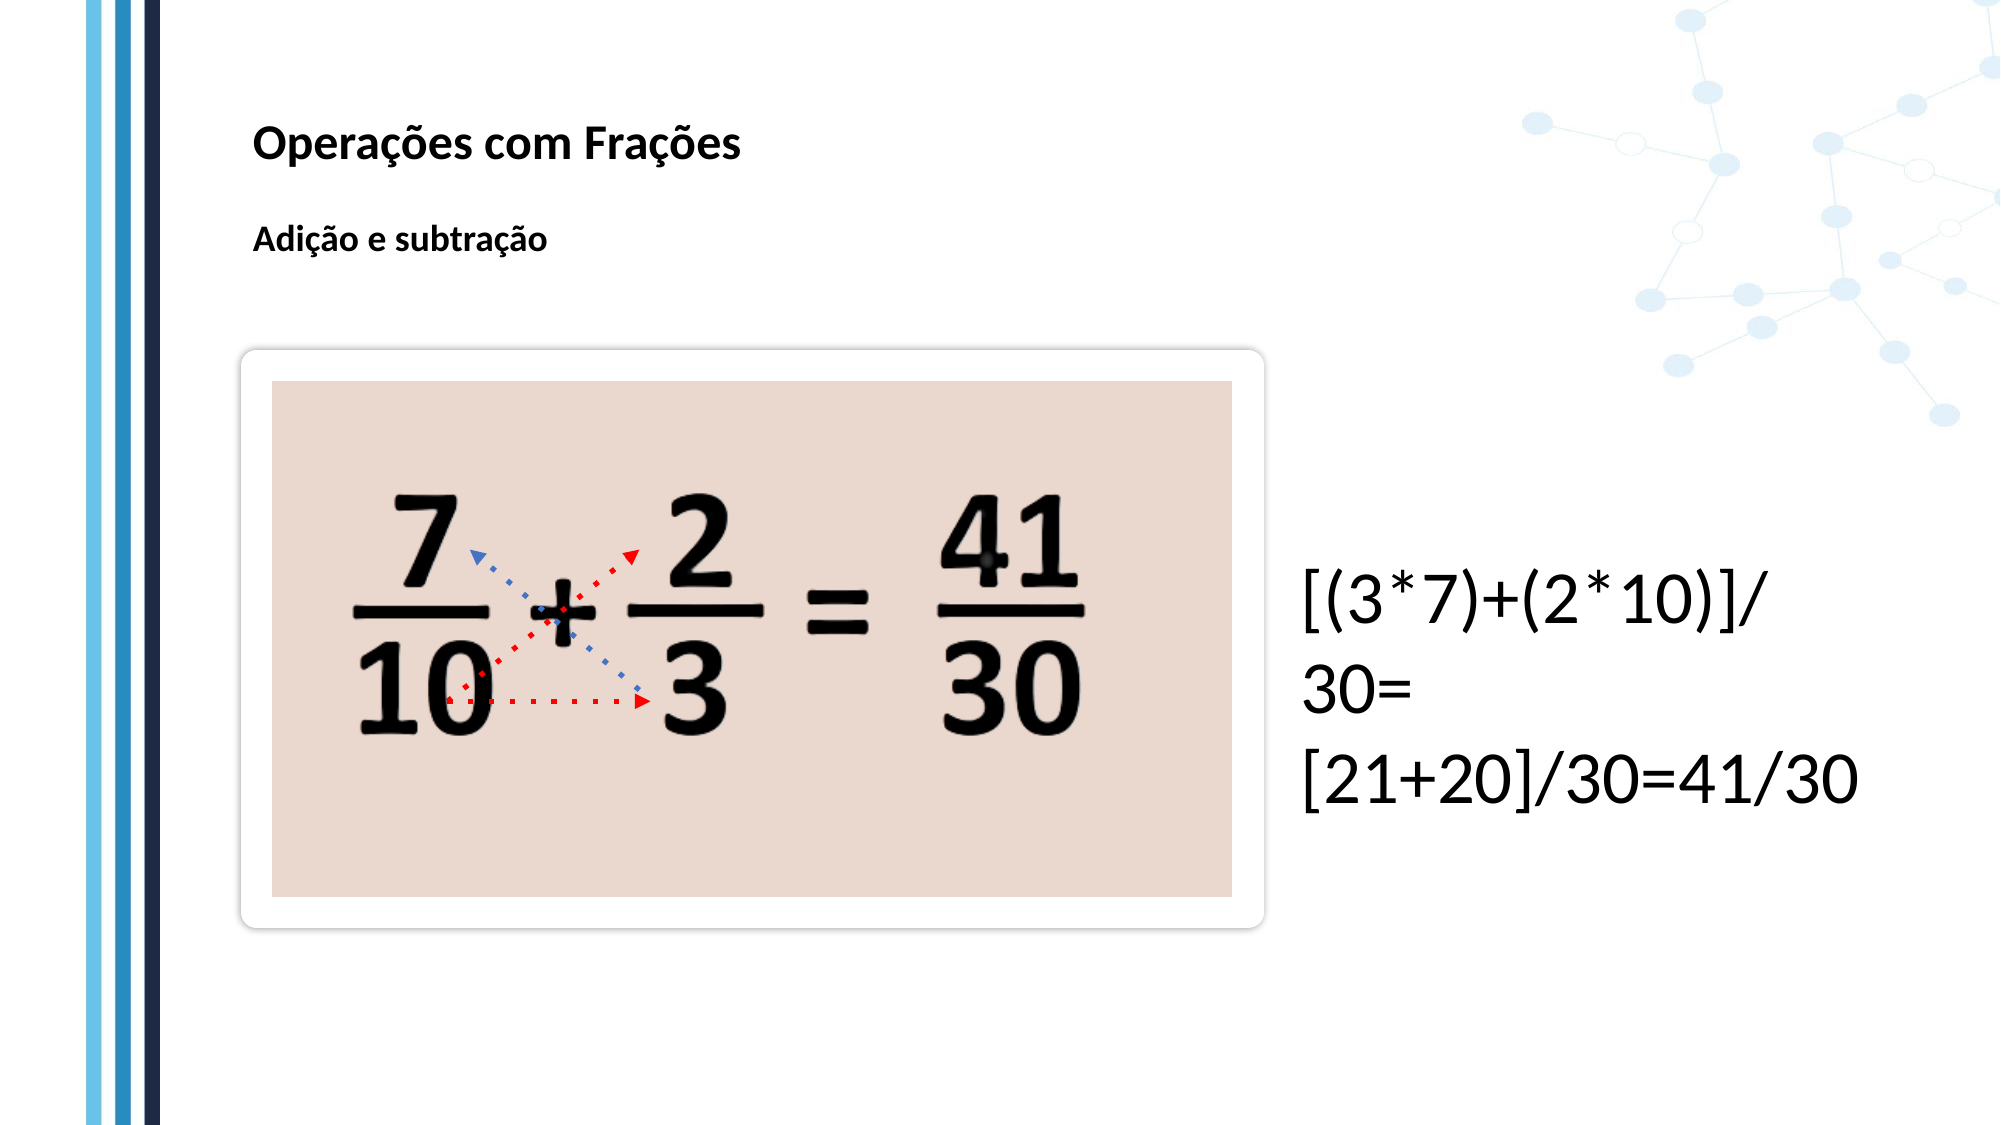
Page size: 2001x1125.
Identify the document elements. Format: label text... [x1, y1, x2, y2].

picture [0, 0, 2001, 1125]
text_box Operações com Frações Adição e subtração [237, 101, 2000, 267]
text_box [272, 380, 1897, 898]
